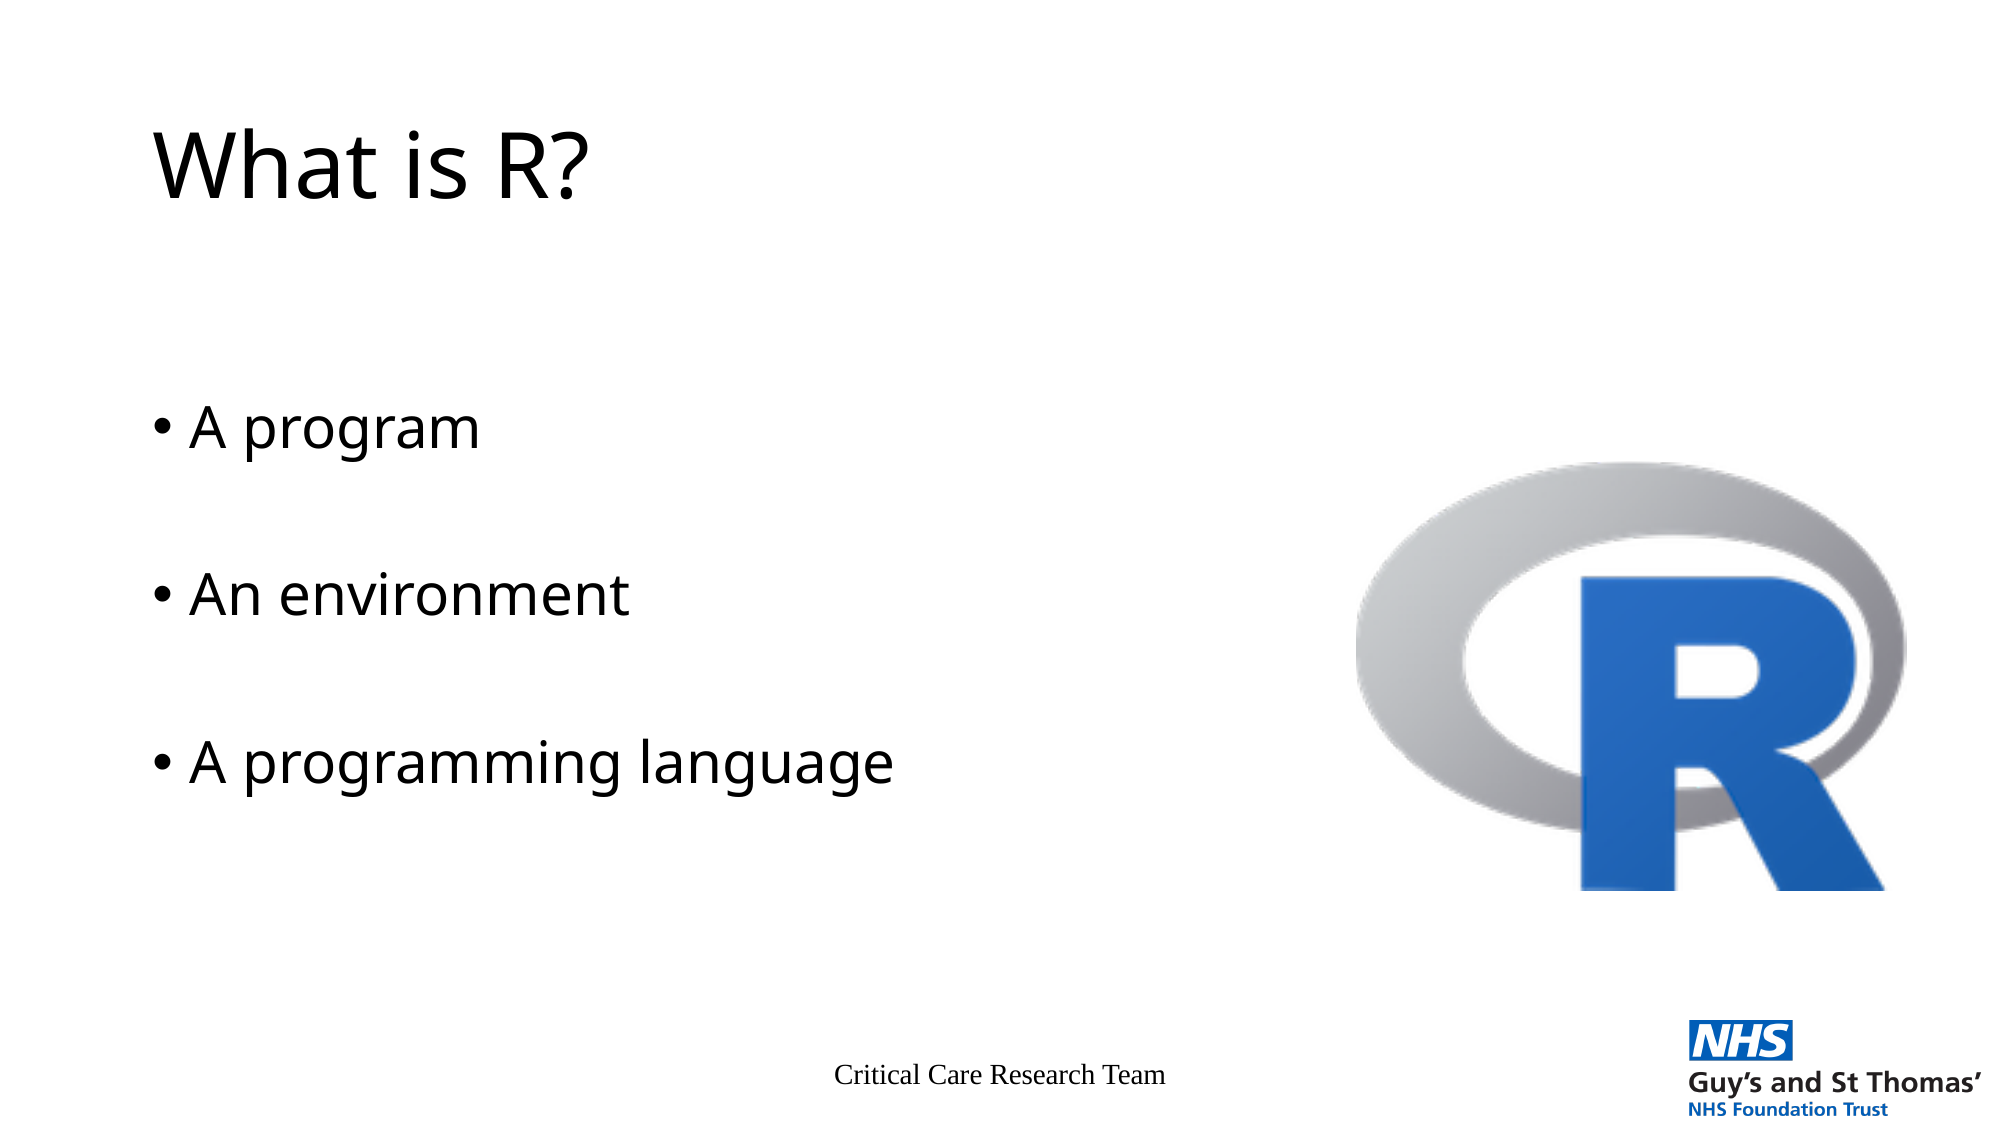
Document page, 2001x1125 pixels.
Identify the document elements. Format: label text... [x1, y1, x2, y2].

picture [1688, 1019, 1982, 1116]
picture [1356, 461, 1908, 892]
footer Critical Care Research Team [662, 1042, 1338, 1103]
list A program An environment A programming language [137, 299, 1863, 1014]
title What is R? [137, 59, 1863, 278]
